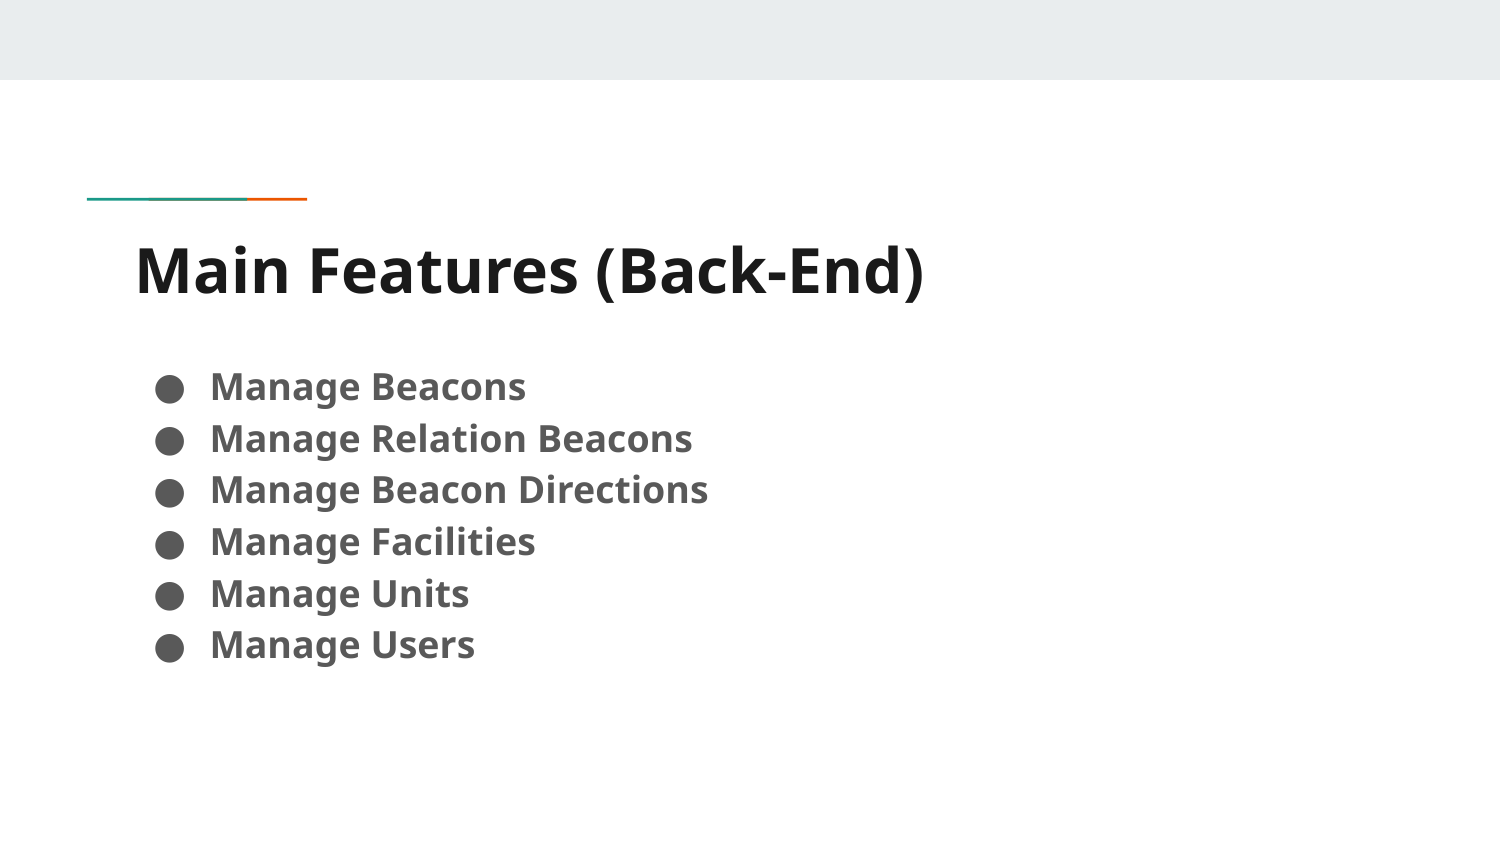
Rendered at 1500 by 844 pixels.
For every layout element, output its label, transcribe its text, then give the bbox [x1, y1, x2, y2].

list Manage Beacons Manage Relation Beacons Manage Beacon Directions Manage Facilities Manage Units Manage Users [119, 341, 1381, 712]
title Main Features (Back-End) [119, 216, 1381, 305]
